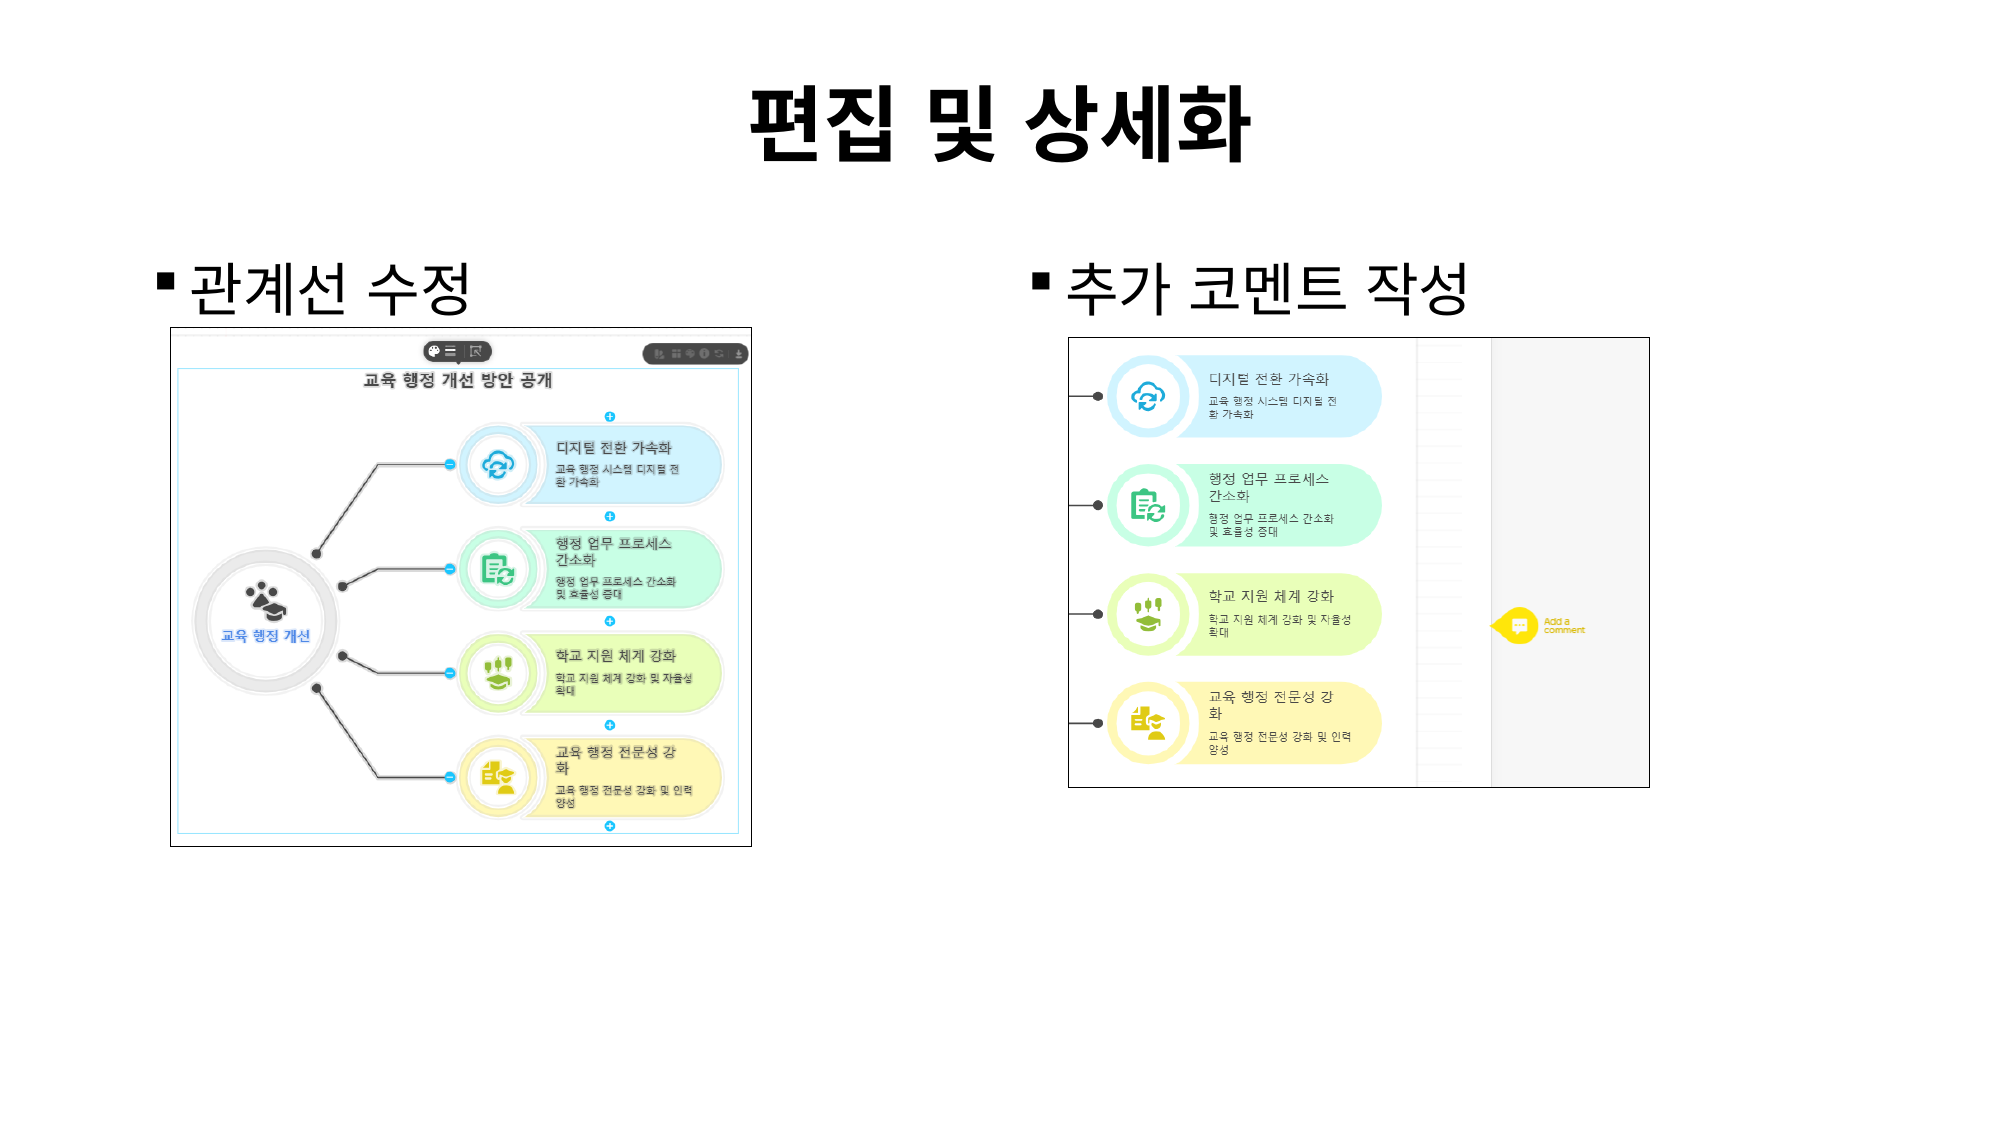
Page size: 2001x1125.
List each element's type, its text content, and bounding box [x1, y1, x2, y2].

title 편집 및 상세화 [137, 59, 1863, 198]
list 추가 코멘트 작성 [1012, 245, 1863, 1014]
picture [169, 327, 753, 848]
list 관계선 수정 [137, 245, 988, 1014]
picture [1067, 337, 1650, 788]
